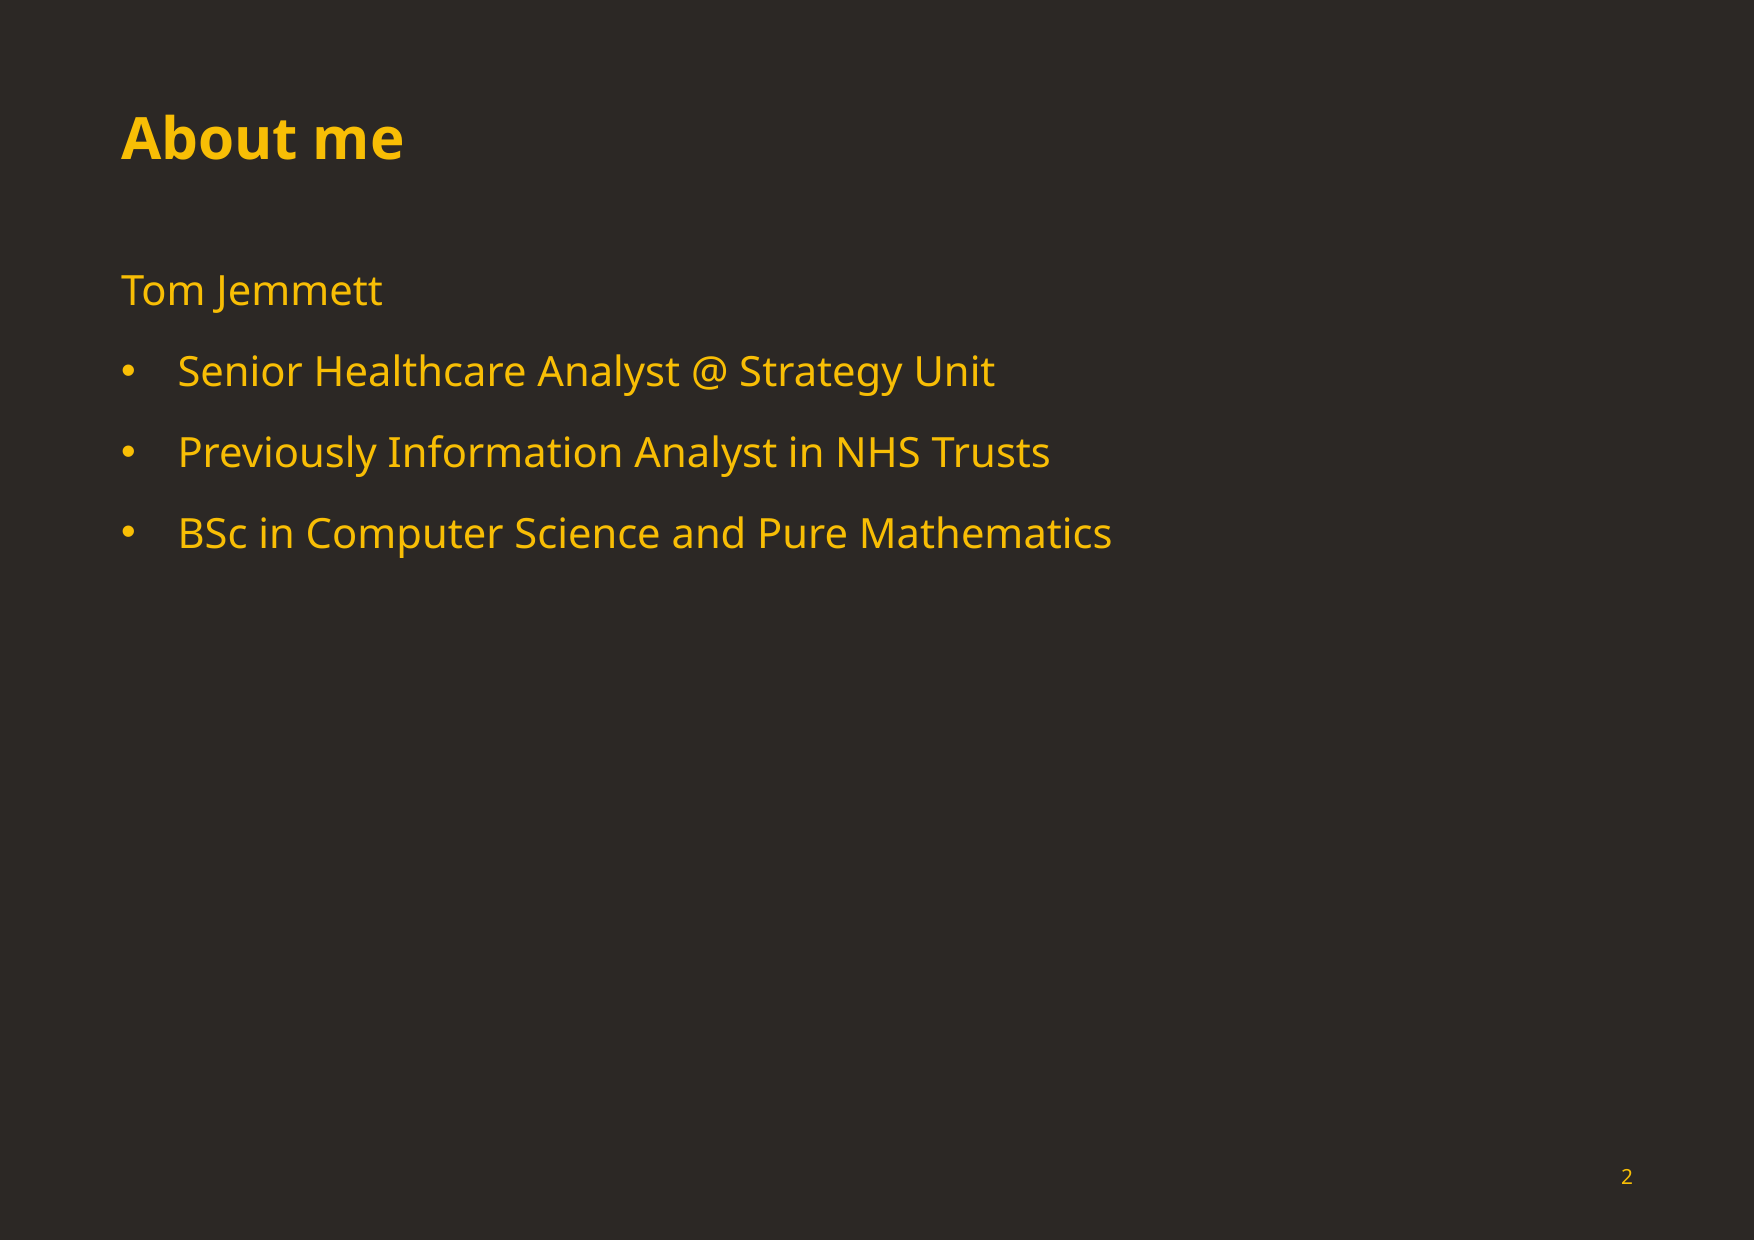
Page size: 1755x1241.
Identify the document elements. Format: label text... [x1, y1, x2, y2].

title About me [109, 64, 1645, 184]
slide_number 2 [1526, 1151, 1645, 1211]
list Tom Jemmett Senior Healthcare Analyst @ Strategy Unit Previously Information Analyst in NHS Trusts BSc in Computer Science and Pure Mathematics [109, 242, 1645, 1151]
